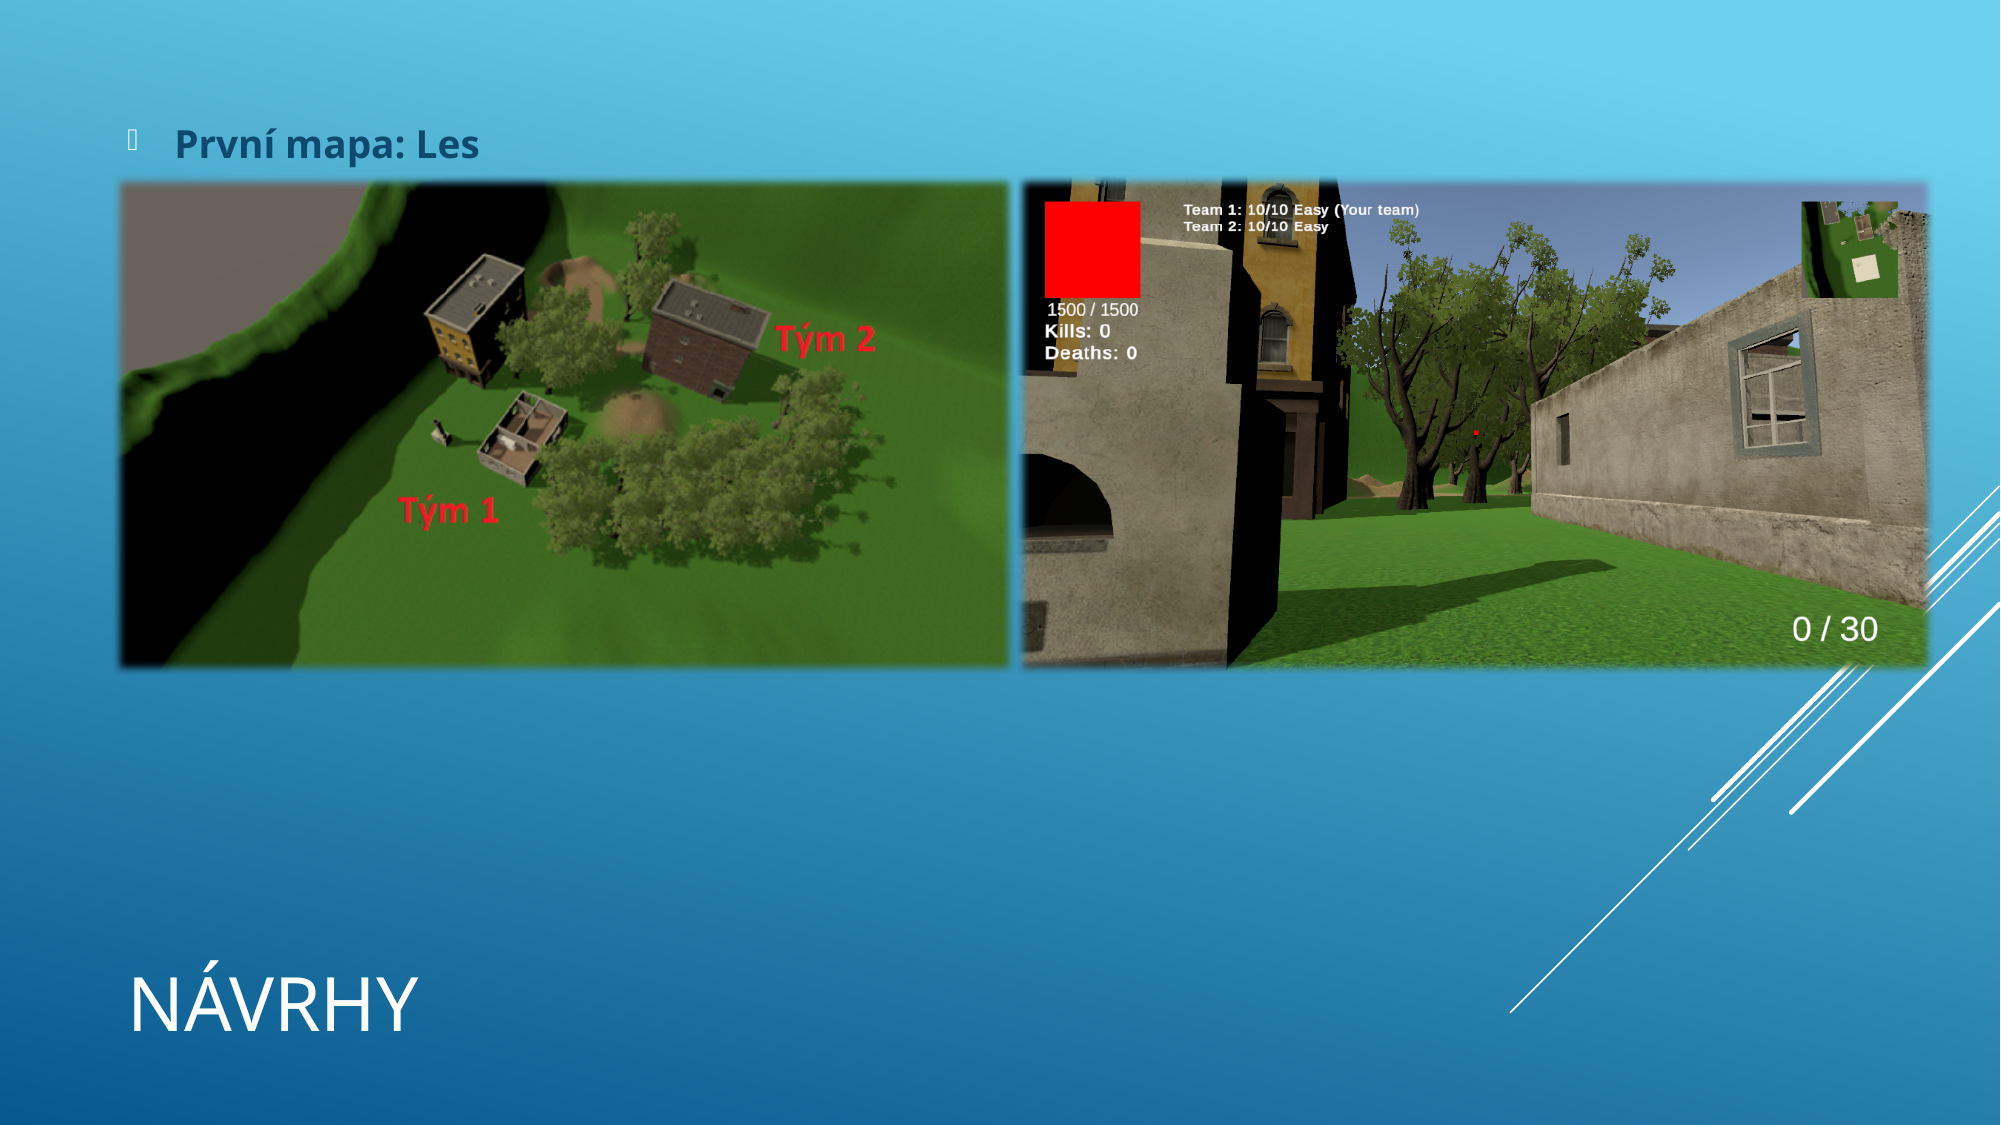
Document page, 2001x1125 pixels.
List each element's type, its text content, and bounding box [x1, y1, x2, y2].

list První mapa: Les [112, 112, 1513, 173]
title Návrhy [112, 877, 1513, 1125]
picture [111, 173, 1936, 675]
